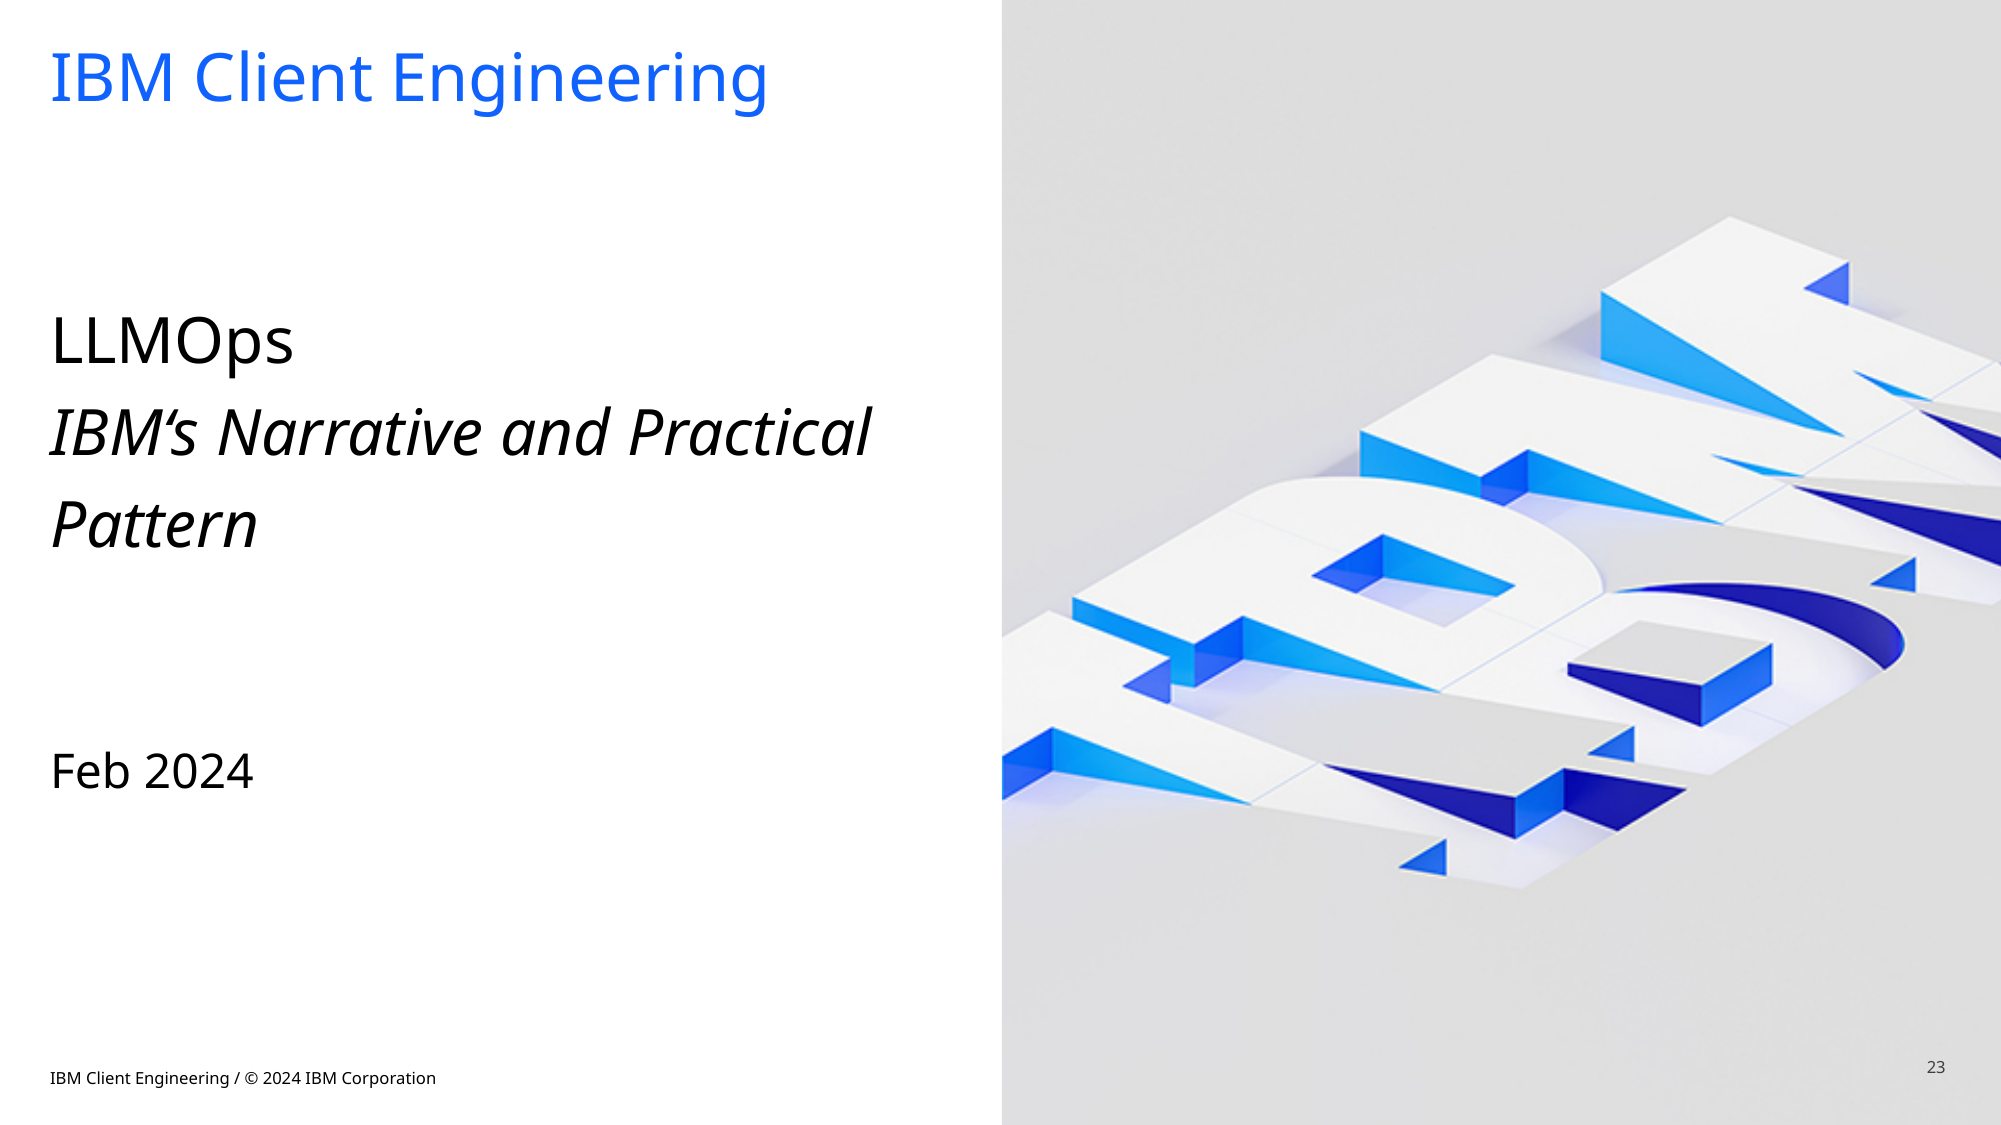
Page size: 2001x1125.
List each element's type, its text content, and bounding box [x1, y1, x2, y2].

picture [1001, 0, 2001, 1125]
text_box LLMOps IBM‘s Narrative and Practical Pattern Feb 2024 [49, 283, 950, 847]
text_box IBM Client Engineering [49, 43, 950, 282]
text_box IBM Client Engineering / © 2024 IBM Corporation [49, 1068, 950, 1089]
